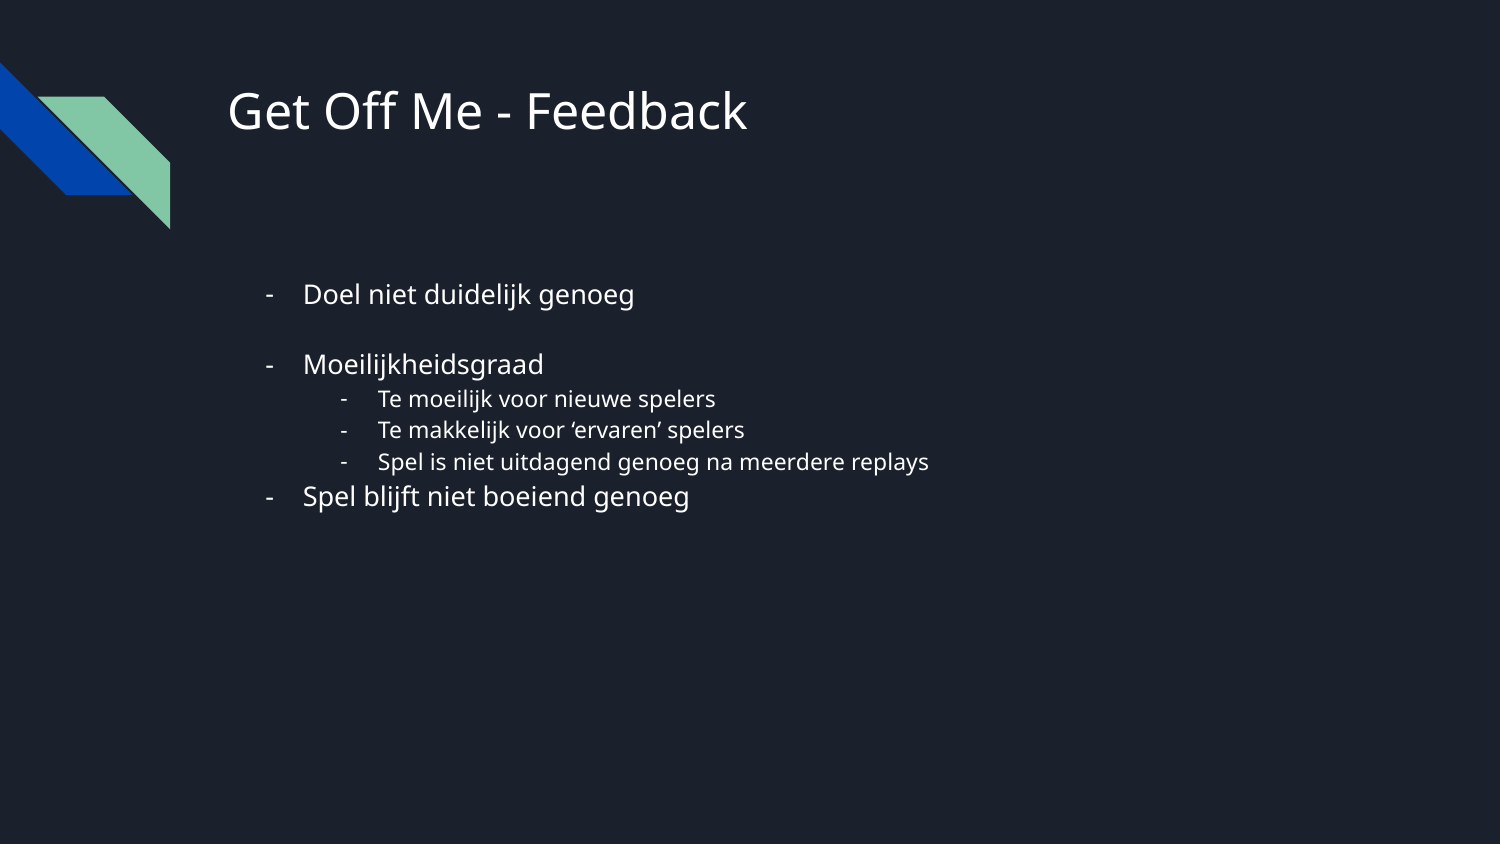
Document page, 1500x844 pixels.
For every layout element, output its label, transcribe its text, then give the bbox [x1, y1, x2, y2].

title Get Off Me - Feedback [212, 64, 1368, 215]
list Doel niet duidelijk genoeg Moeilijkheidsgraad Te moeilijk voor nieuwe spelers Te makkelijk voor ‘ervaren’ spelers Spel is niet uitdagend genoeg na meerdere replays Spel blijft niet boeiend genoeg [212, 257, 1368, 735]
